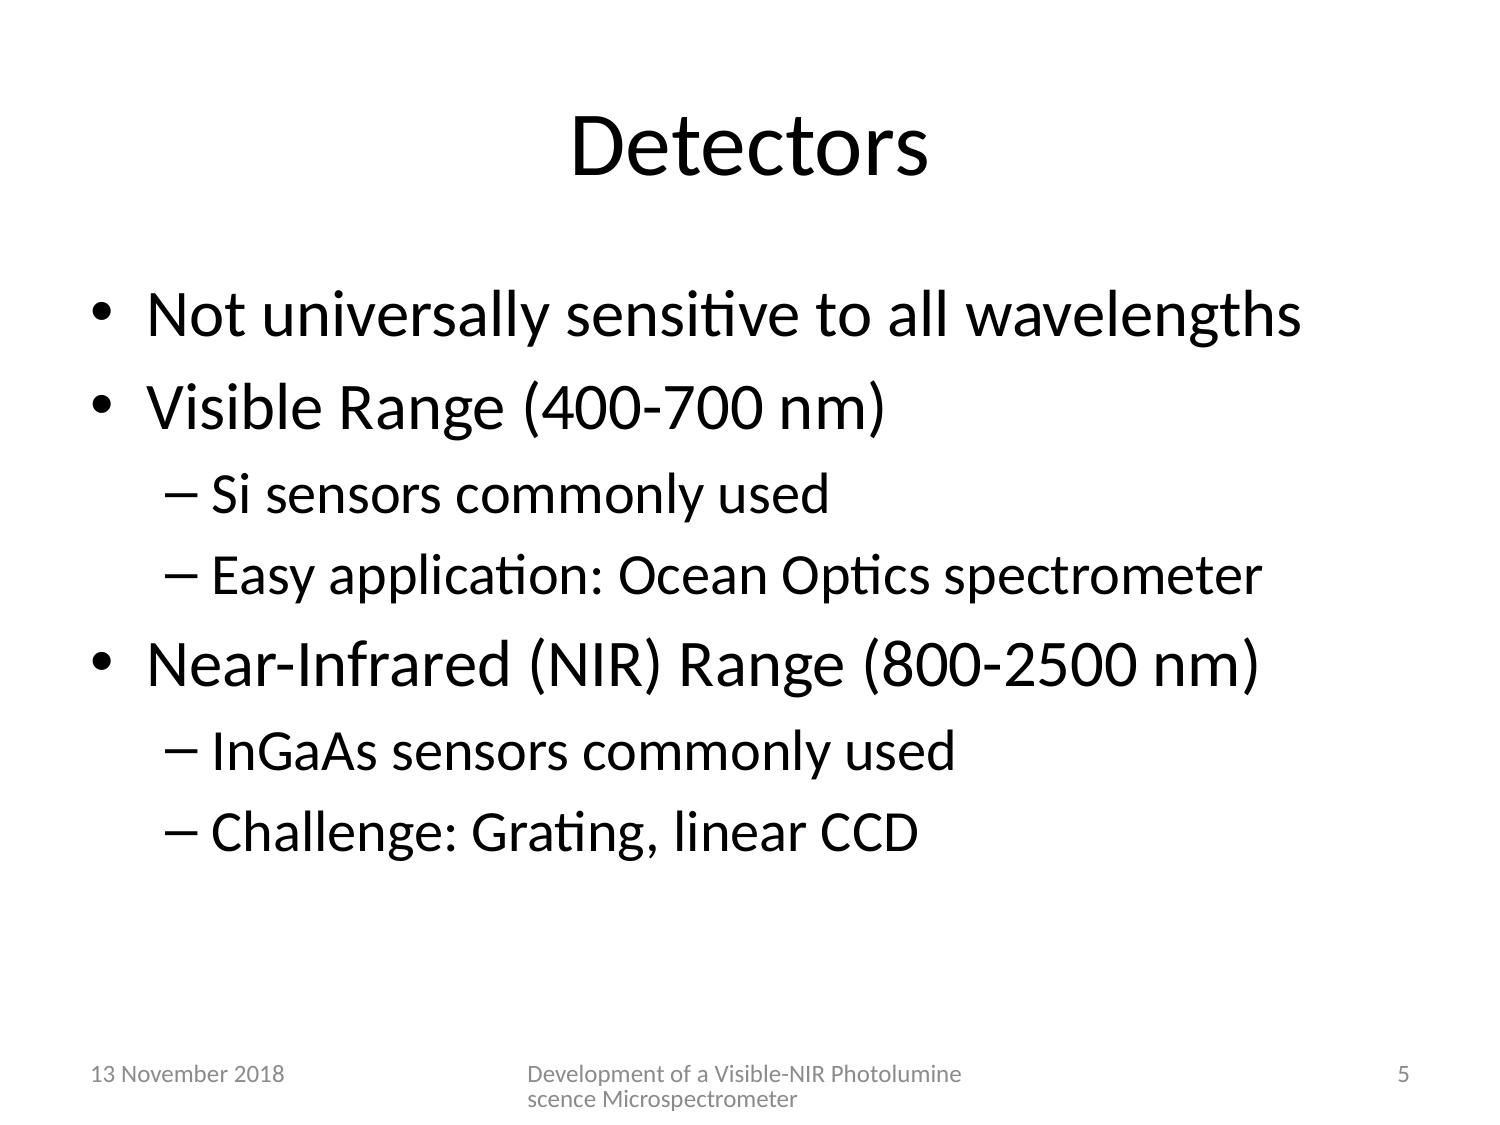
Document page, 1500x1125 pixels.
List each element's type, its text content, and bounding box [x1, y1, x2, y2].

slide_number 5 [1074, 1042, 1425, 1103]
list Not universally sensitive to all wavelengths Visible Range (400-700 nm) Si sensors commonly used Easy application: Ocean Optics spectrometer Near-Infrared (NIR) Range (800-2500 nm) InGaAs sensors commonly used Challenge: Grating, linear CCD [75, 262, 1425, 1005]
title Detectors [75, 45, 1425, 233]
footer Development of a Visible-NIR Photoluminescence Microspectrometer [512, 1042, 988, 1103]
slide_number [75, 1042, 425, 1103]
